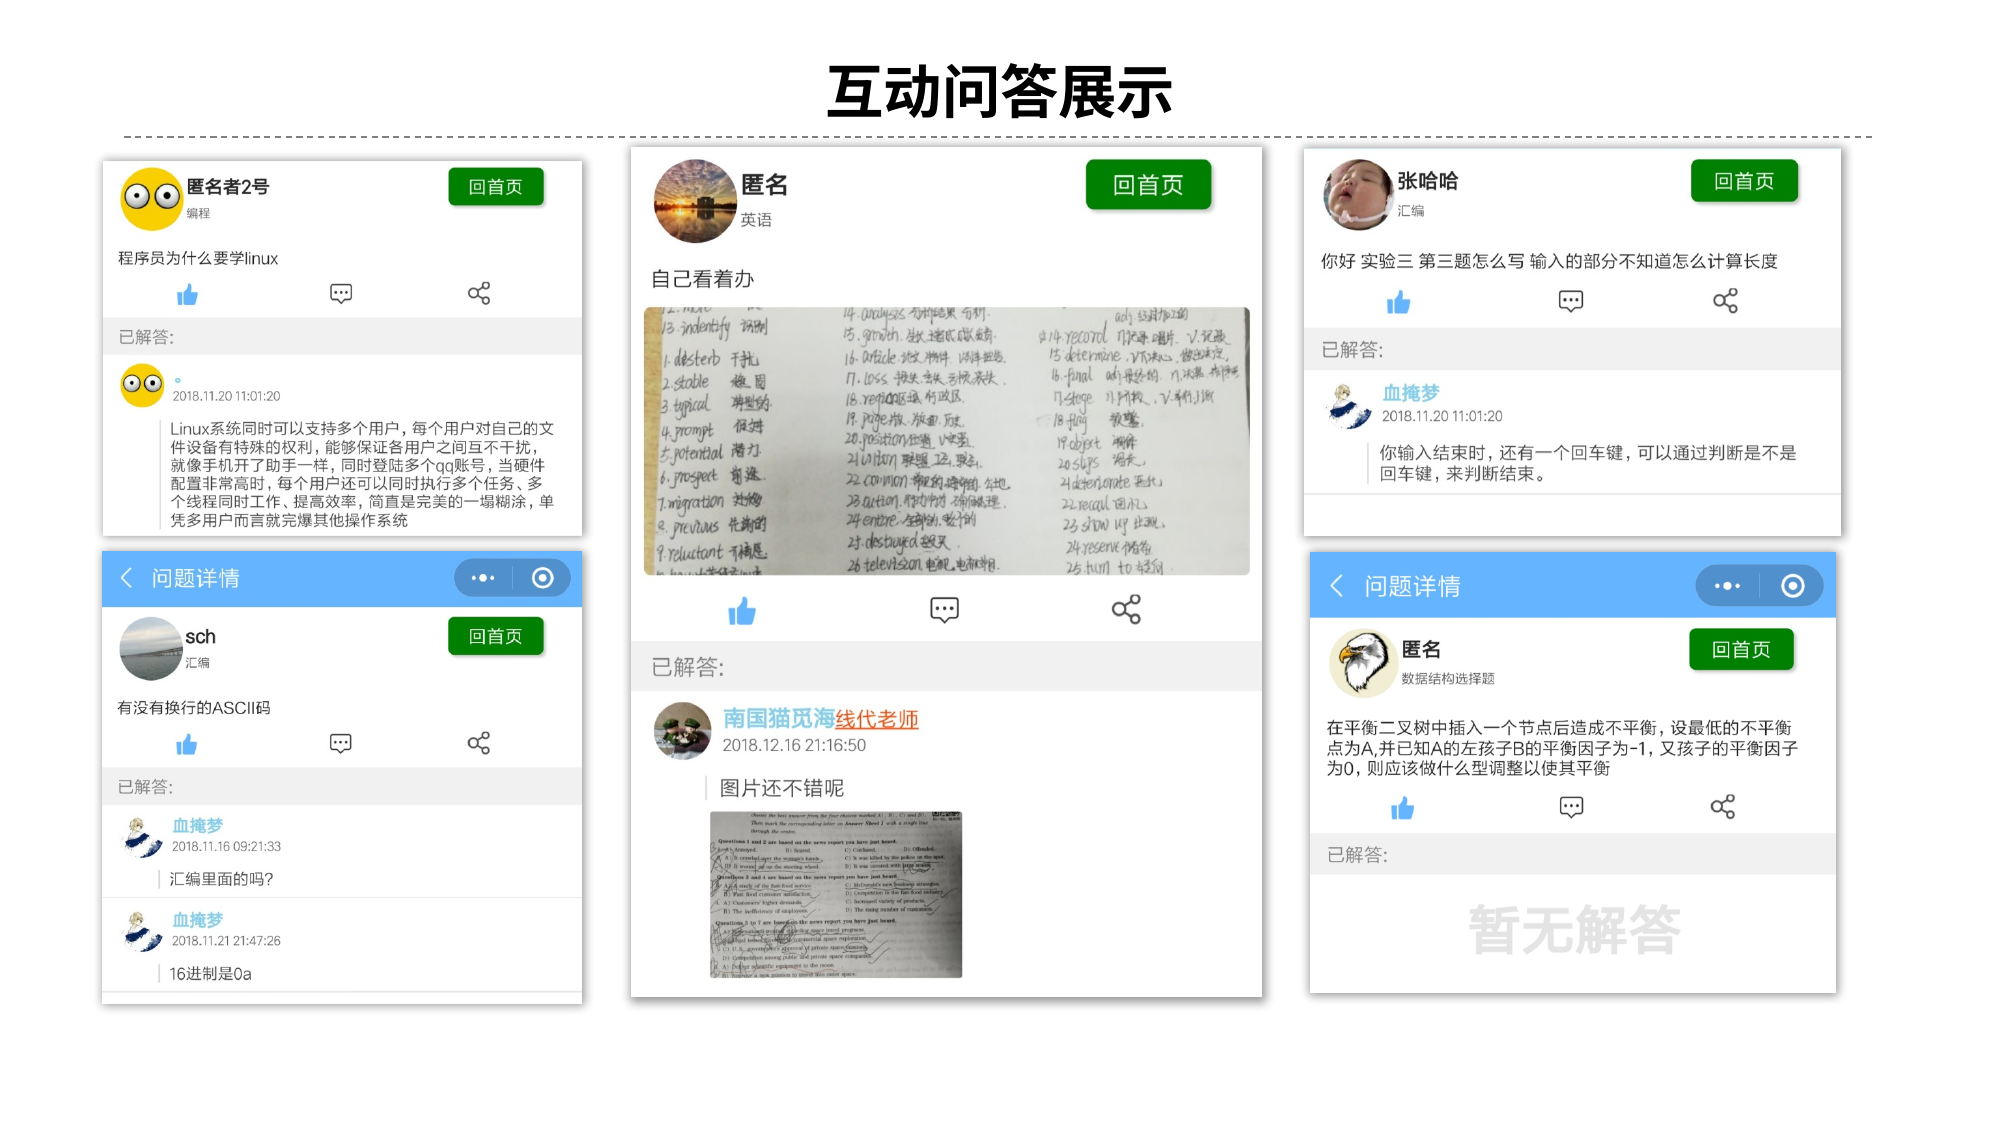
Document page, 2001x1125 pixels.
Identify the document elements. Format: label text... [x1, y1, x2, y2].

text_box 互动问答展示 [586, 48, 1414, 133]
picture [102, 551, 582, 1004]
picture [103, 161, 582, 536]
picture [631, 147, 1262, 997]
picture [1303, 148, 1841, 536]
picture [1310, 552, 1836, 993]
